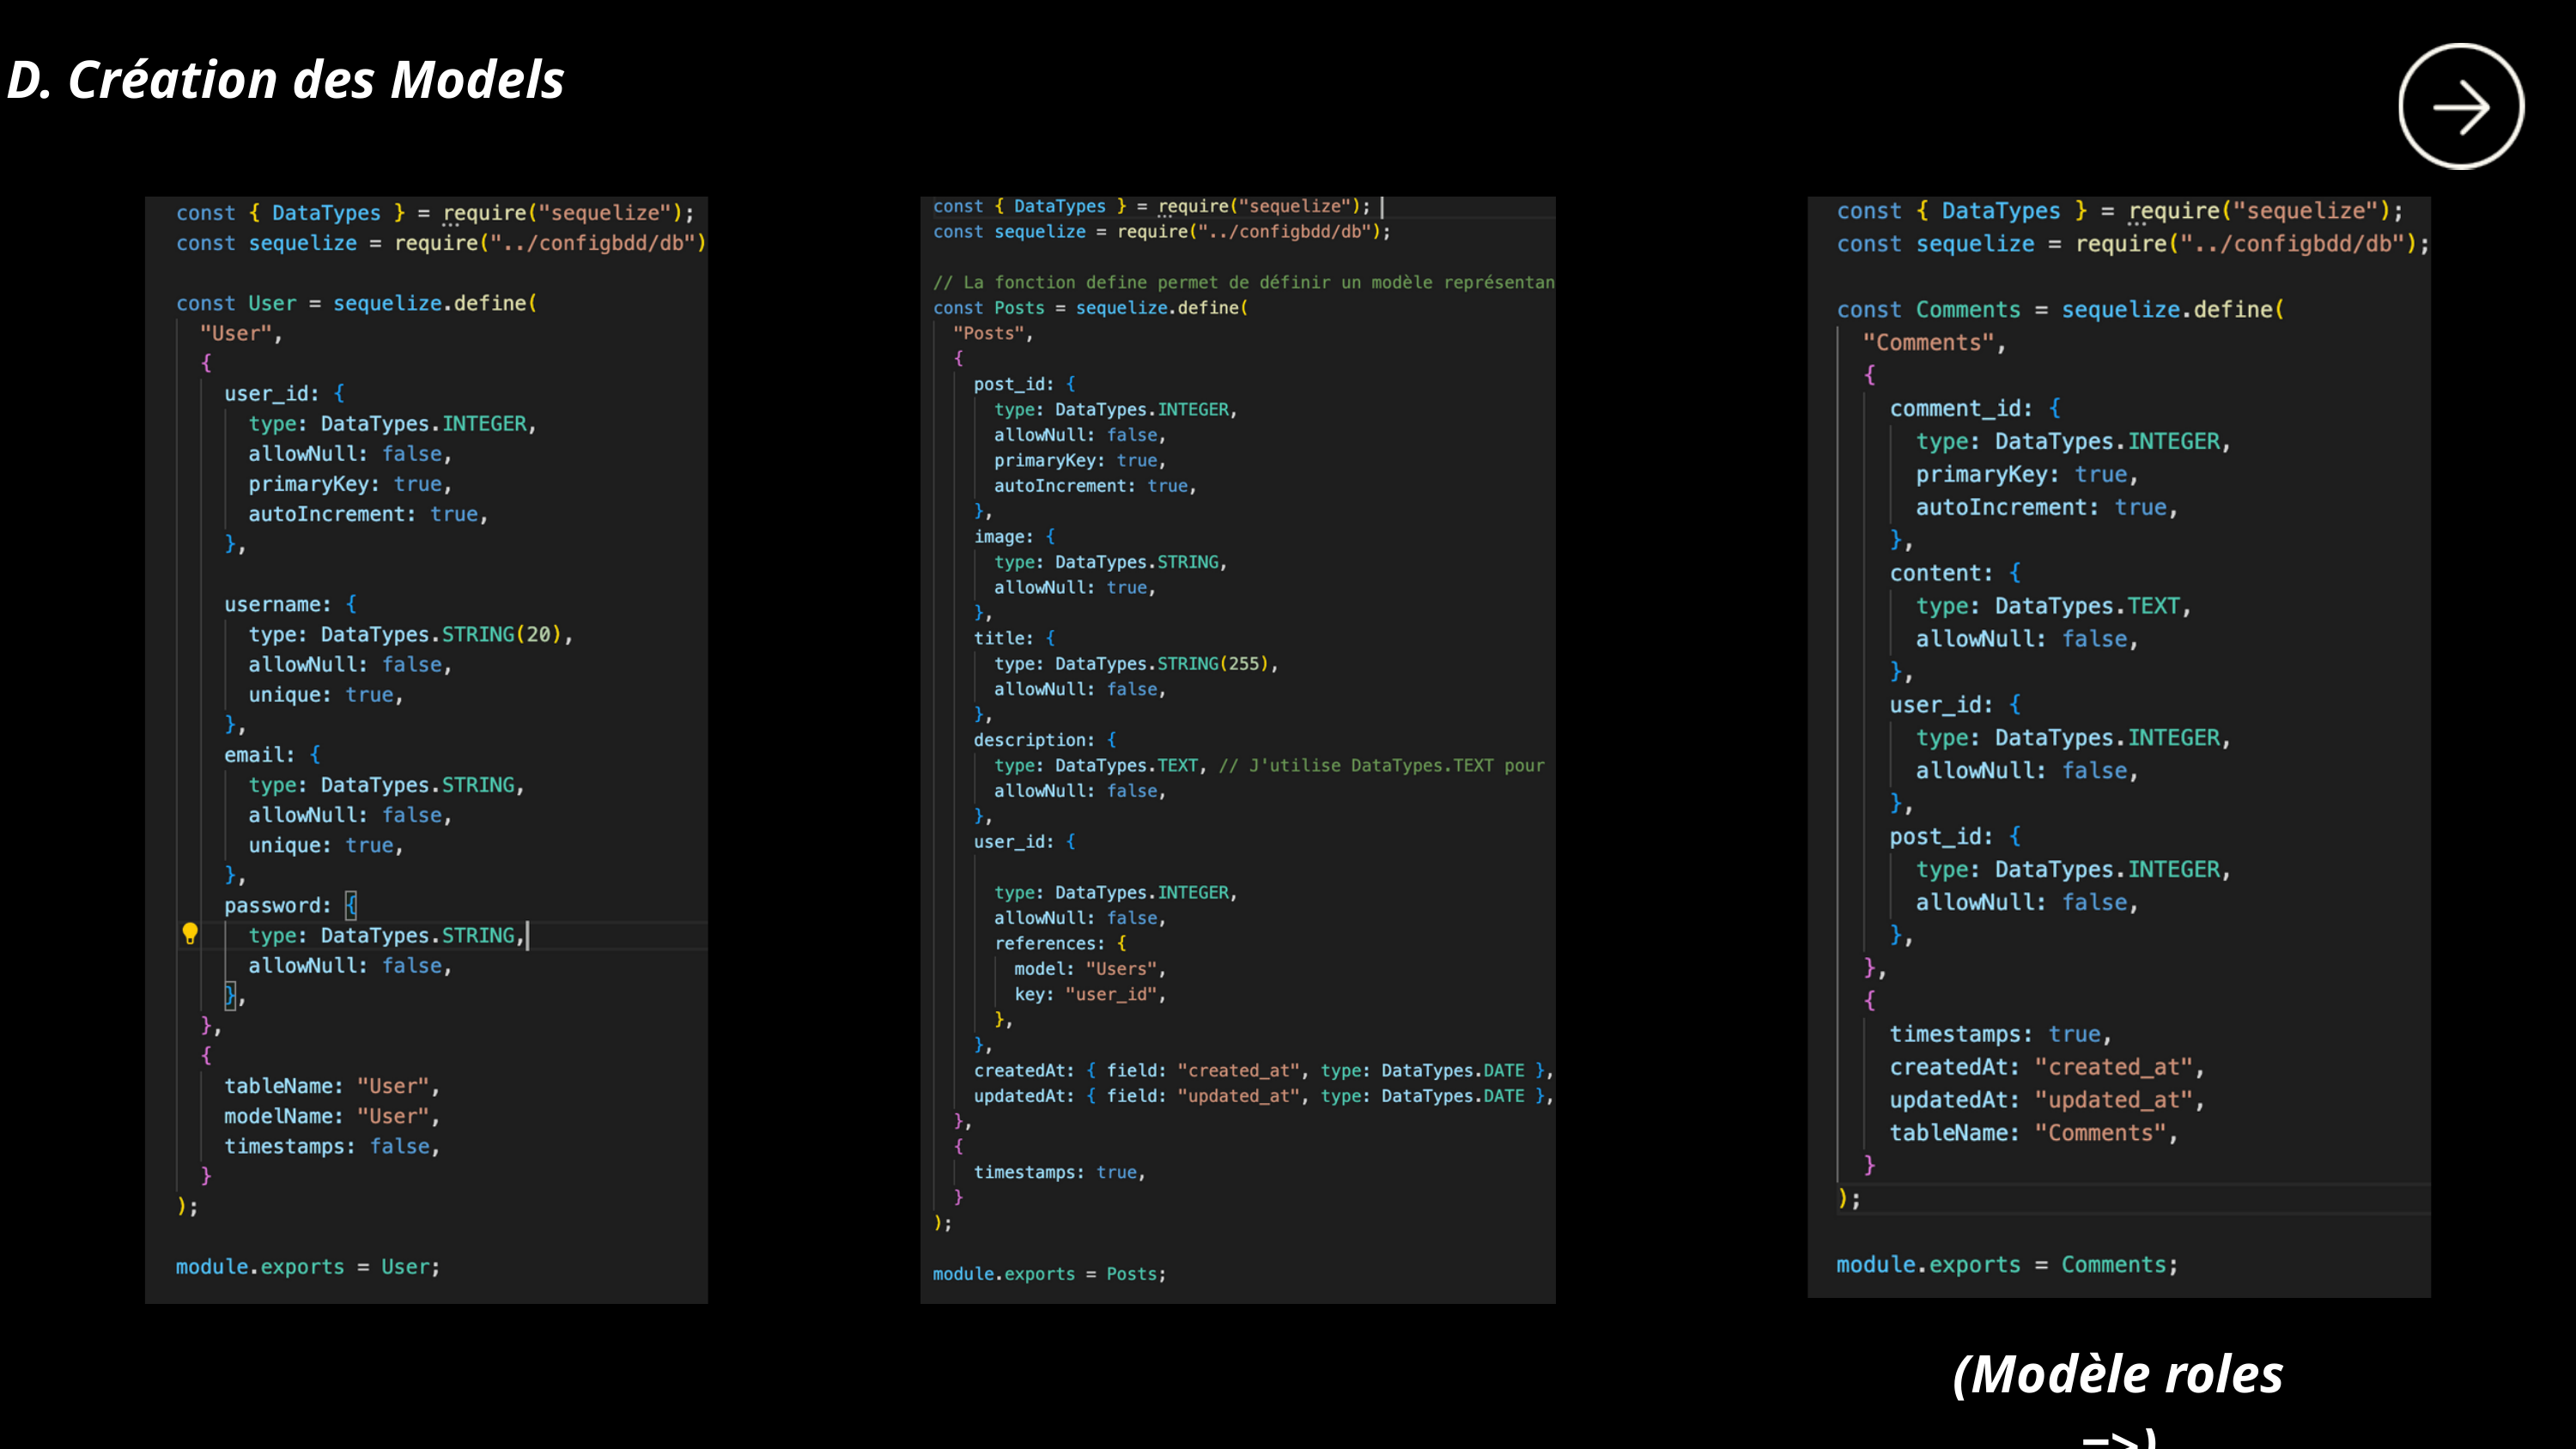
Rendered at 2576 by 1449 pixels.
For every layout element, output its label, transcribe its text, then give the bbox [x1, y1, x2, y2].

text_box [144, 197, 708, 1304]
text_box [1807, 197, 2432, 1298]
text_box D. Création des Models [0, 36, 573, 109]
text_box [2398, 43, 2525, 170]
text_box [920, 197, 1556, 1304]
text_box (Modèle roles =>) [1929, 1330, 2309, 1449]
